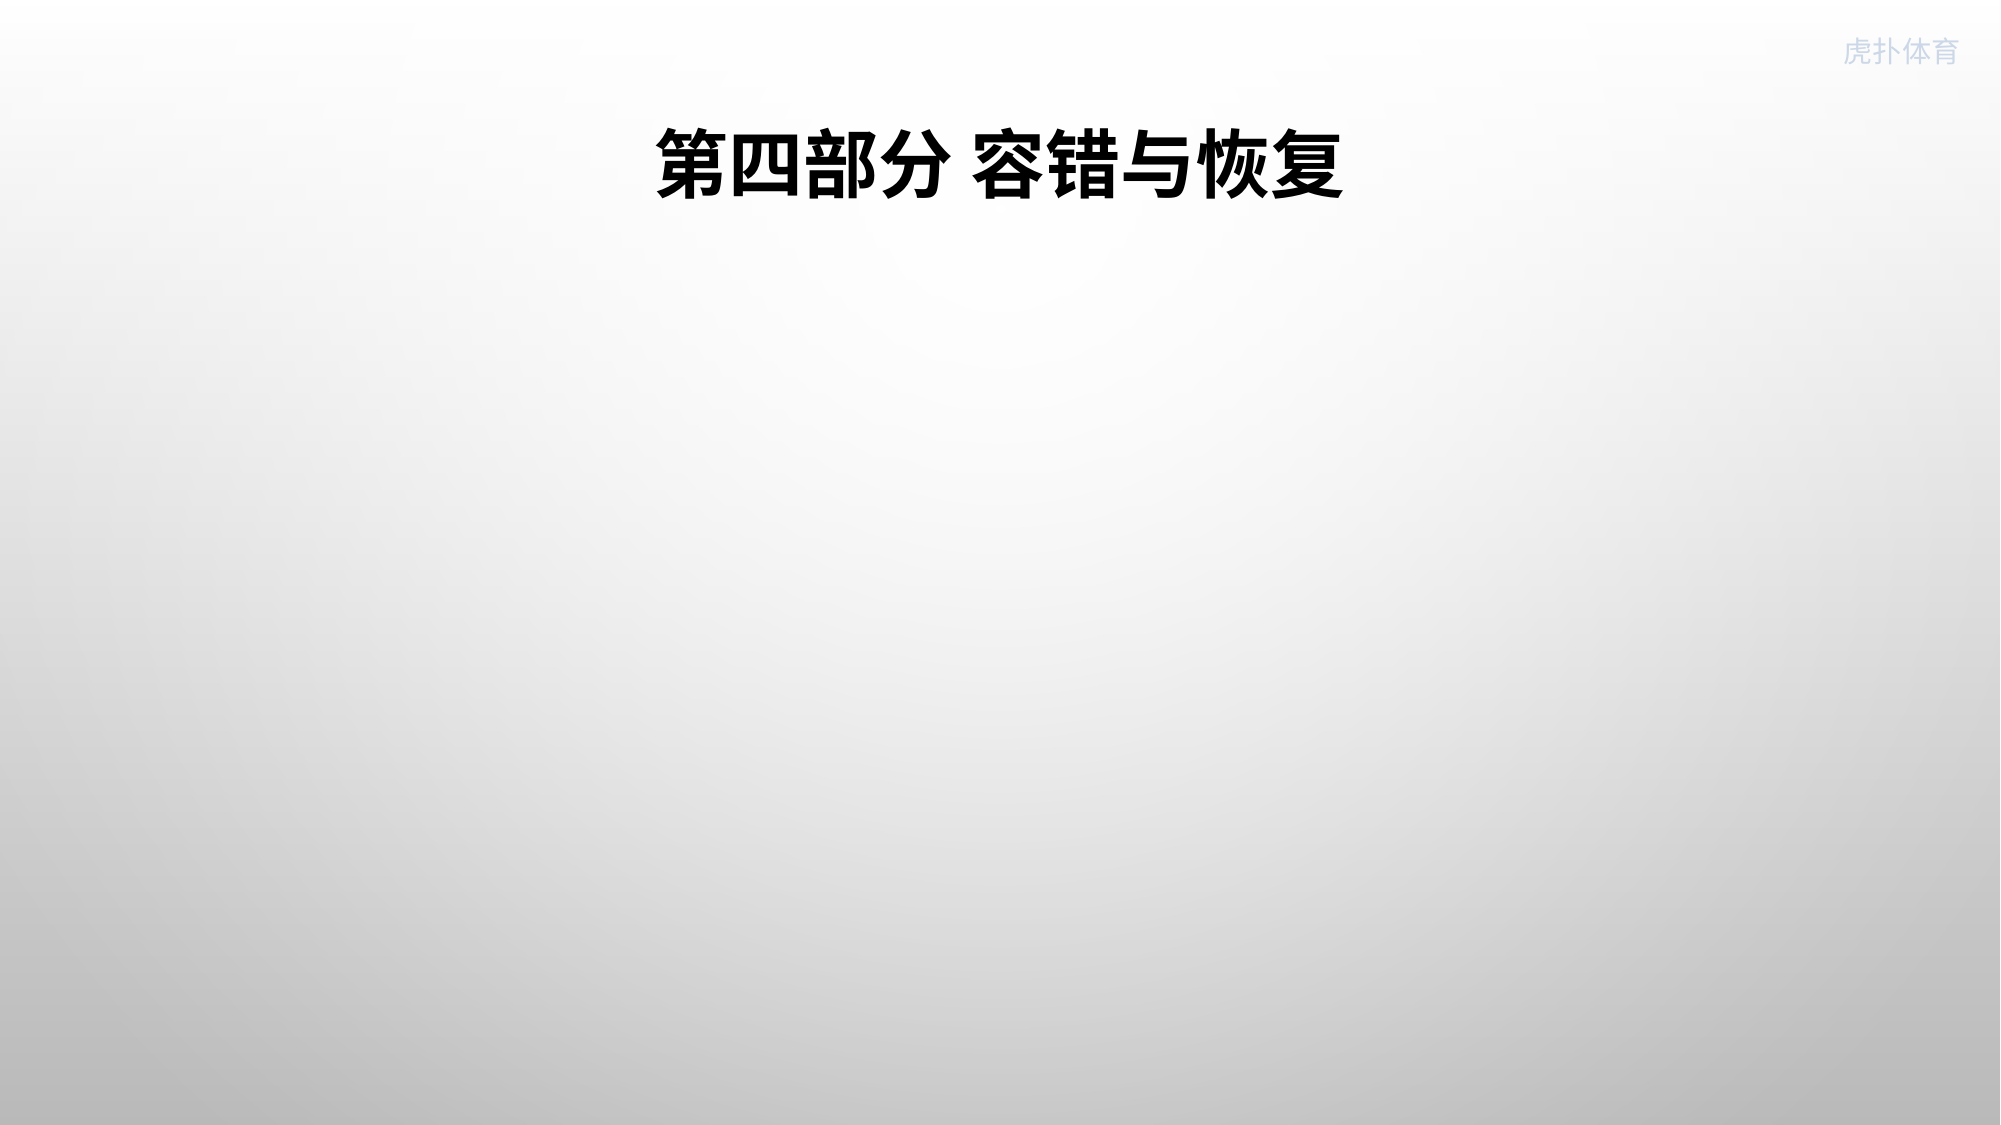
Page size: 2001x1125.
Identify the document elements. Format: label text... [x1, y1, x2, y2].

picture [0, 0, 2000, 1125]
title 第四部分 容错与恢复 [137, 59, 1863, 278]
